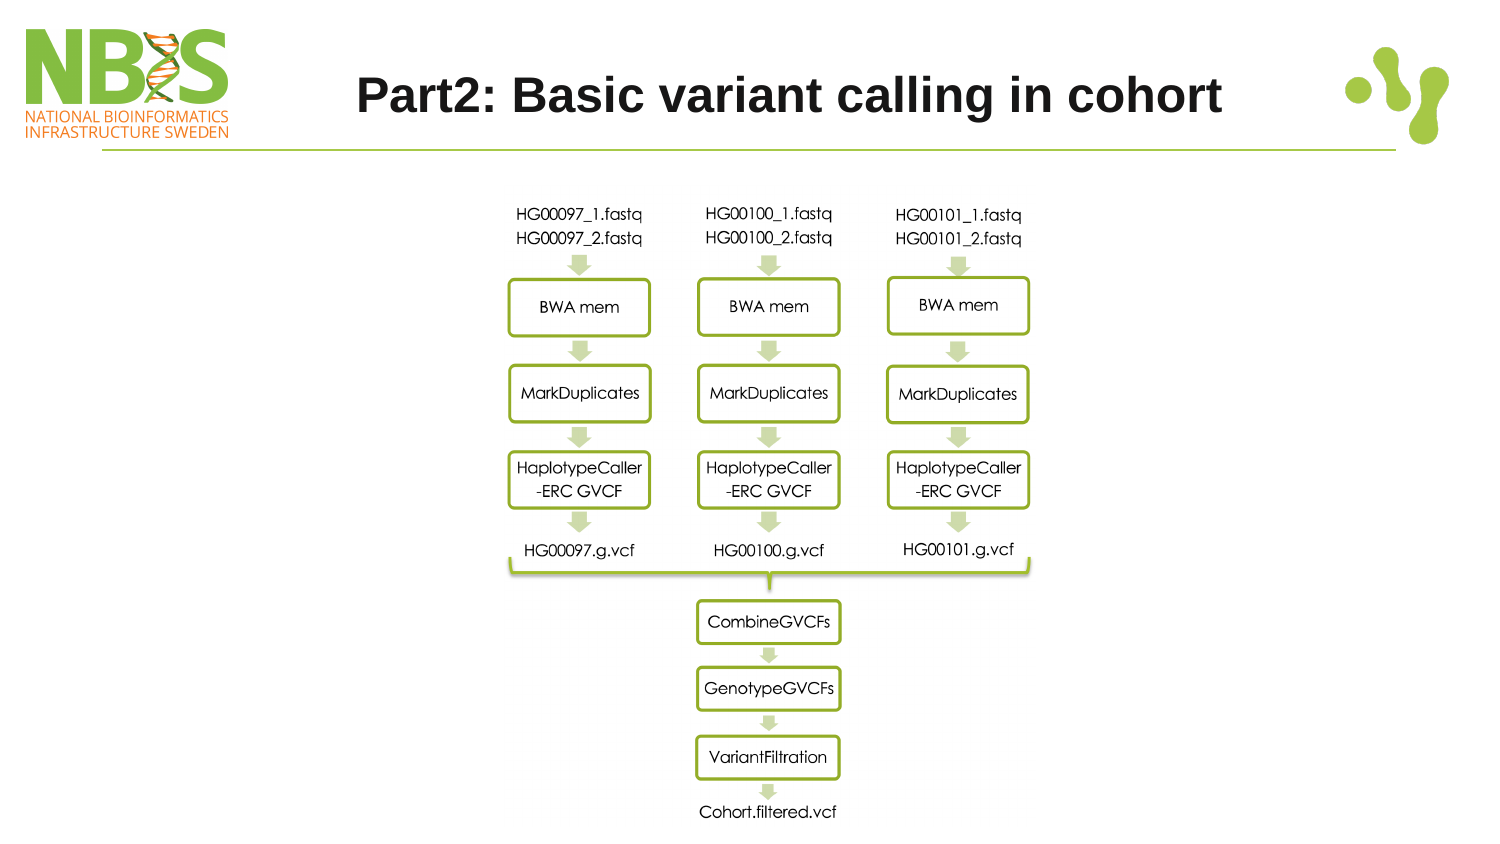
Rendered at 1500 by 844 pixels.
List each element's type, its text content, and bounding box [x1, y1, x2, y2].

picture [1342, 44, 1451, 147]
title Part2: Basic variant calling in cohort [303, 44, 1277, 147]
picture [26, 29, 228, 138]
picture [504, 185, 1037, 828]
